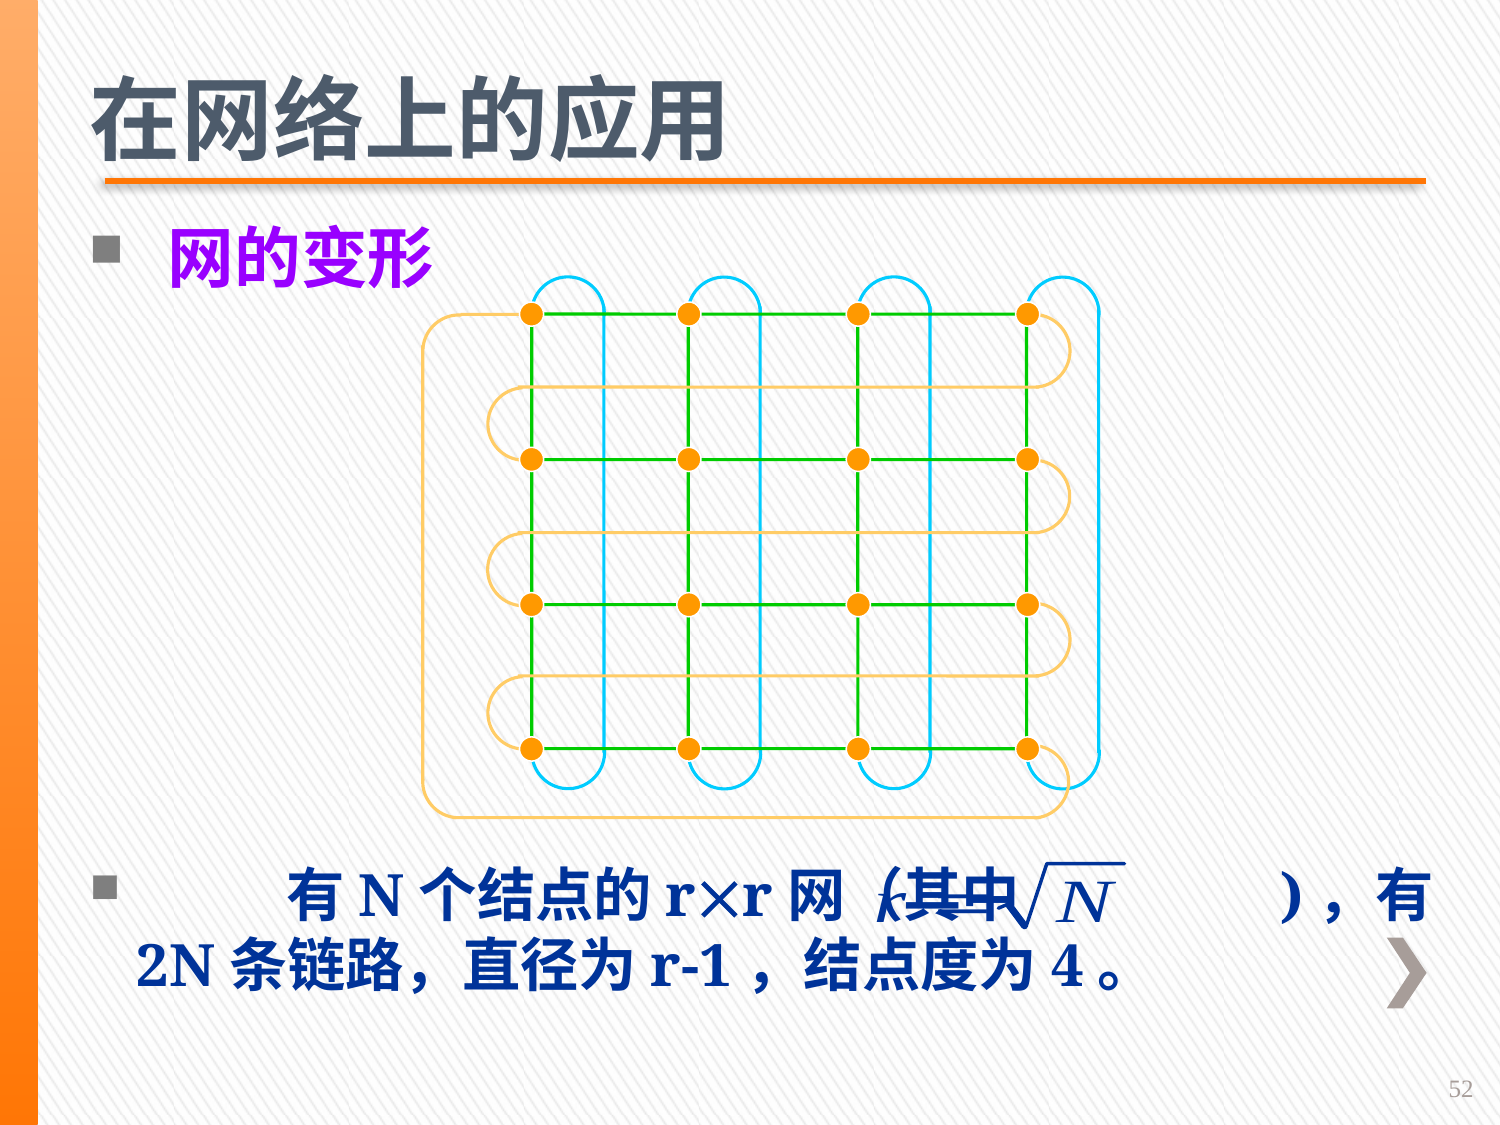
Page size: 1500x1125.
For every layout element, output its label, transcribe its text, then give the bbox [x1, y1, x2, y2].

slide_number 52 [1433, 1057, 1497, 1117]
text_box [421, 276, 1099, 819]
text_box 有N个结点的rr网（其中 )，有2N条链路，直径为r-1，结点度为4。 [0, 850, 1463, 1088]
text_box 在网络上的应用 [74, 54, 1425, 173]
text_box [860, 850, 1136, 940]
text_box 网的变形 [0, 208, 1438, 321]
